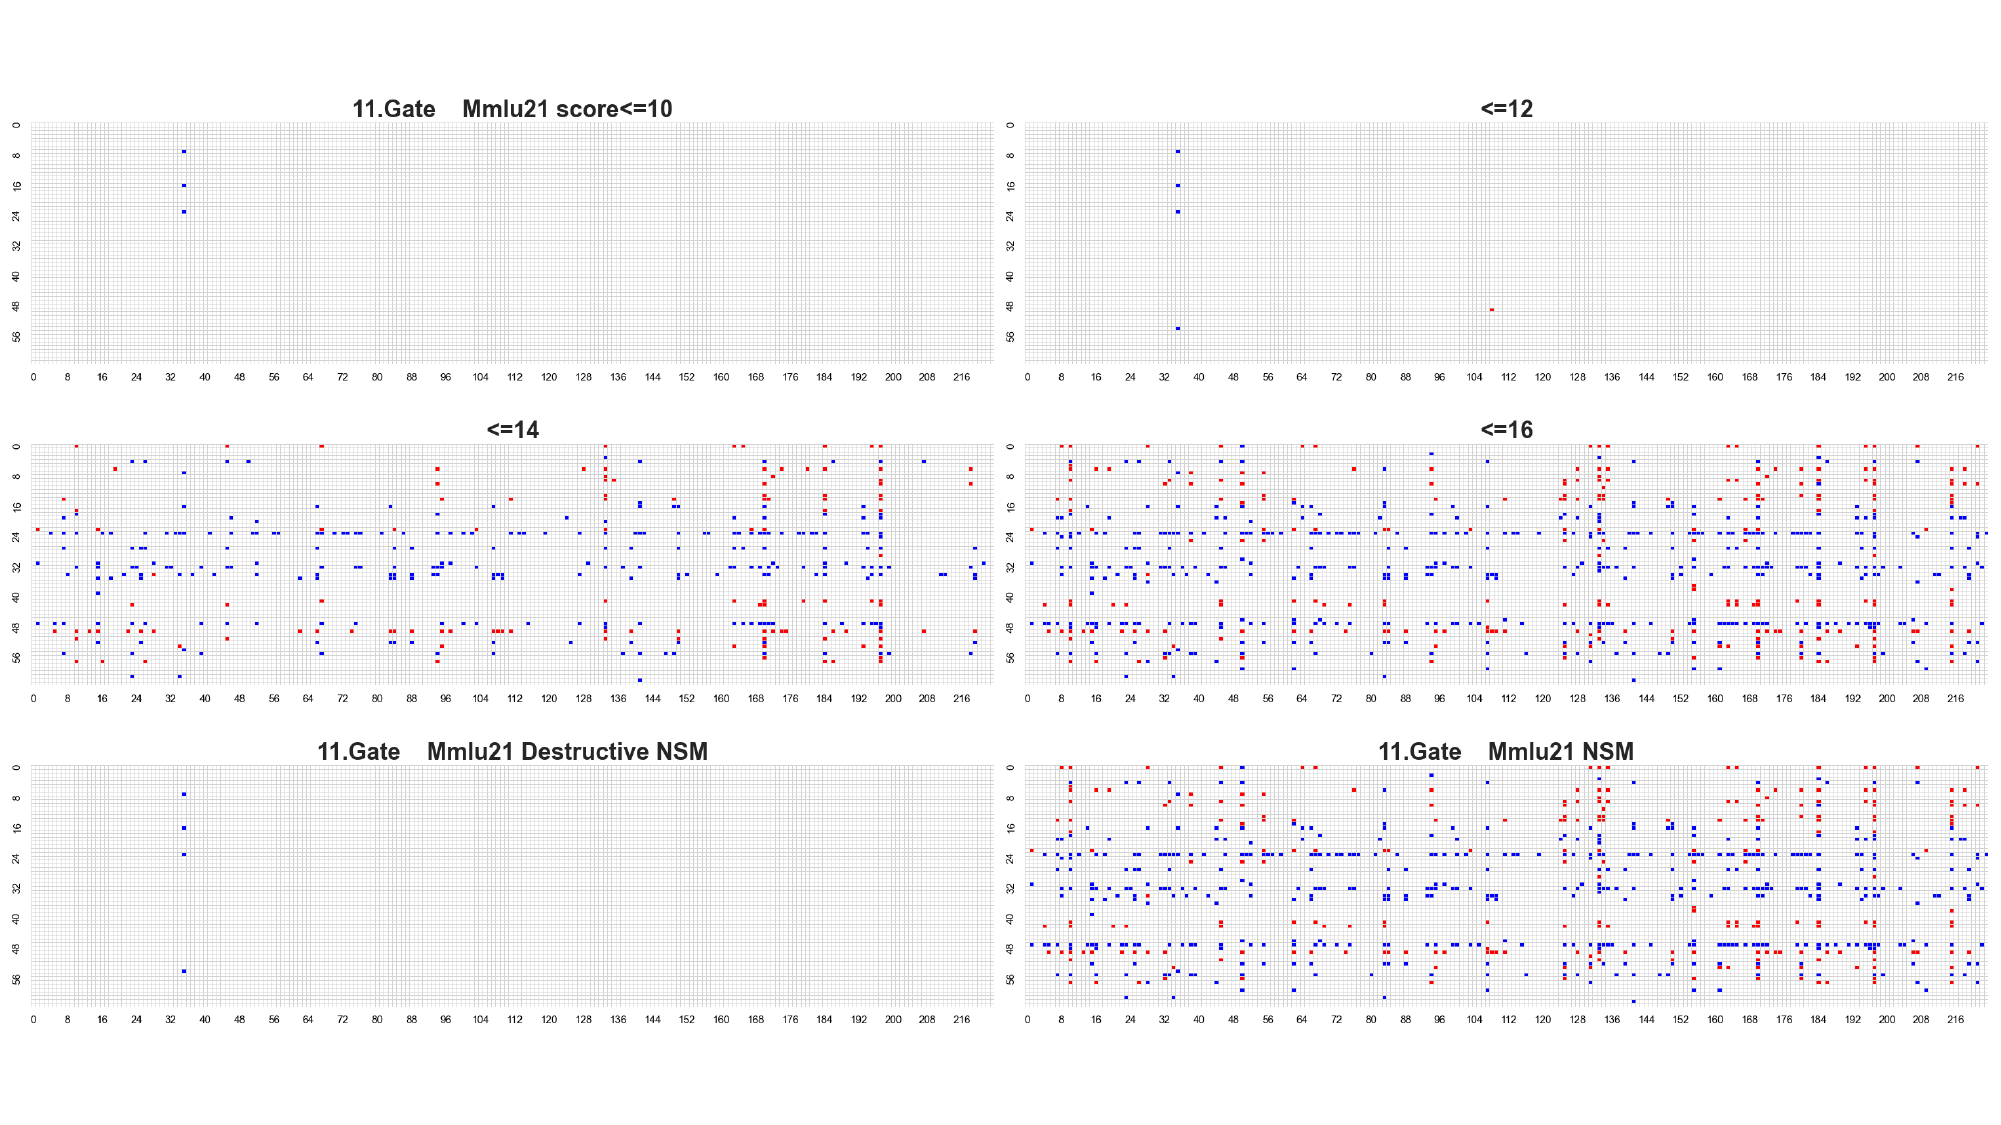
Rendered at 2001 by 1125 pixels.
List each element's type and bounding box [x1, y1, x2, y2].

picture [0, 87, 2000, 1037]
